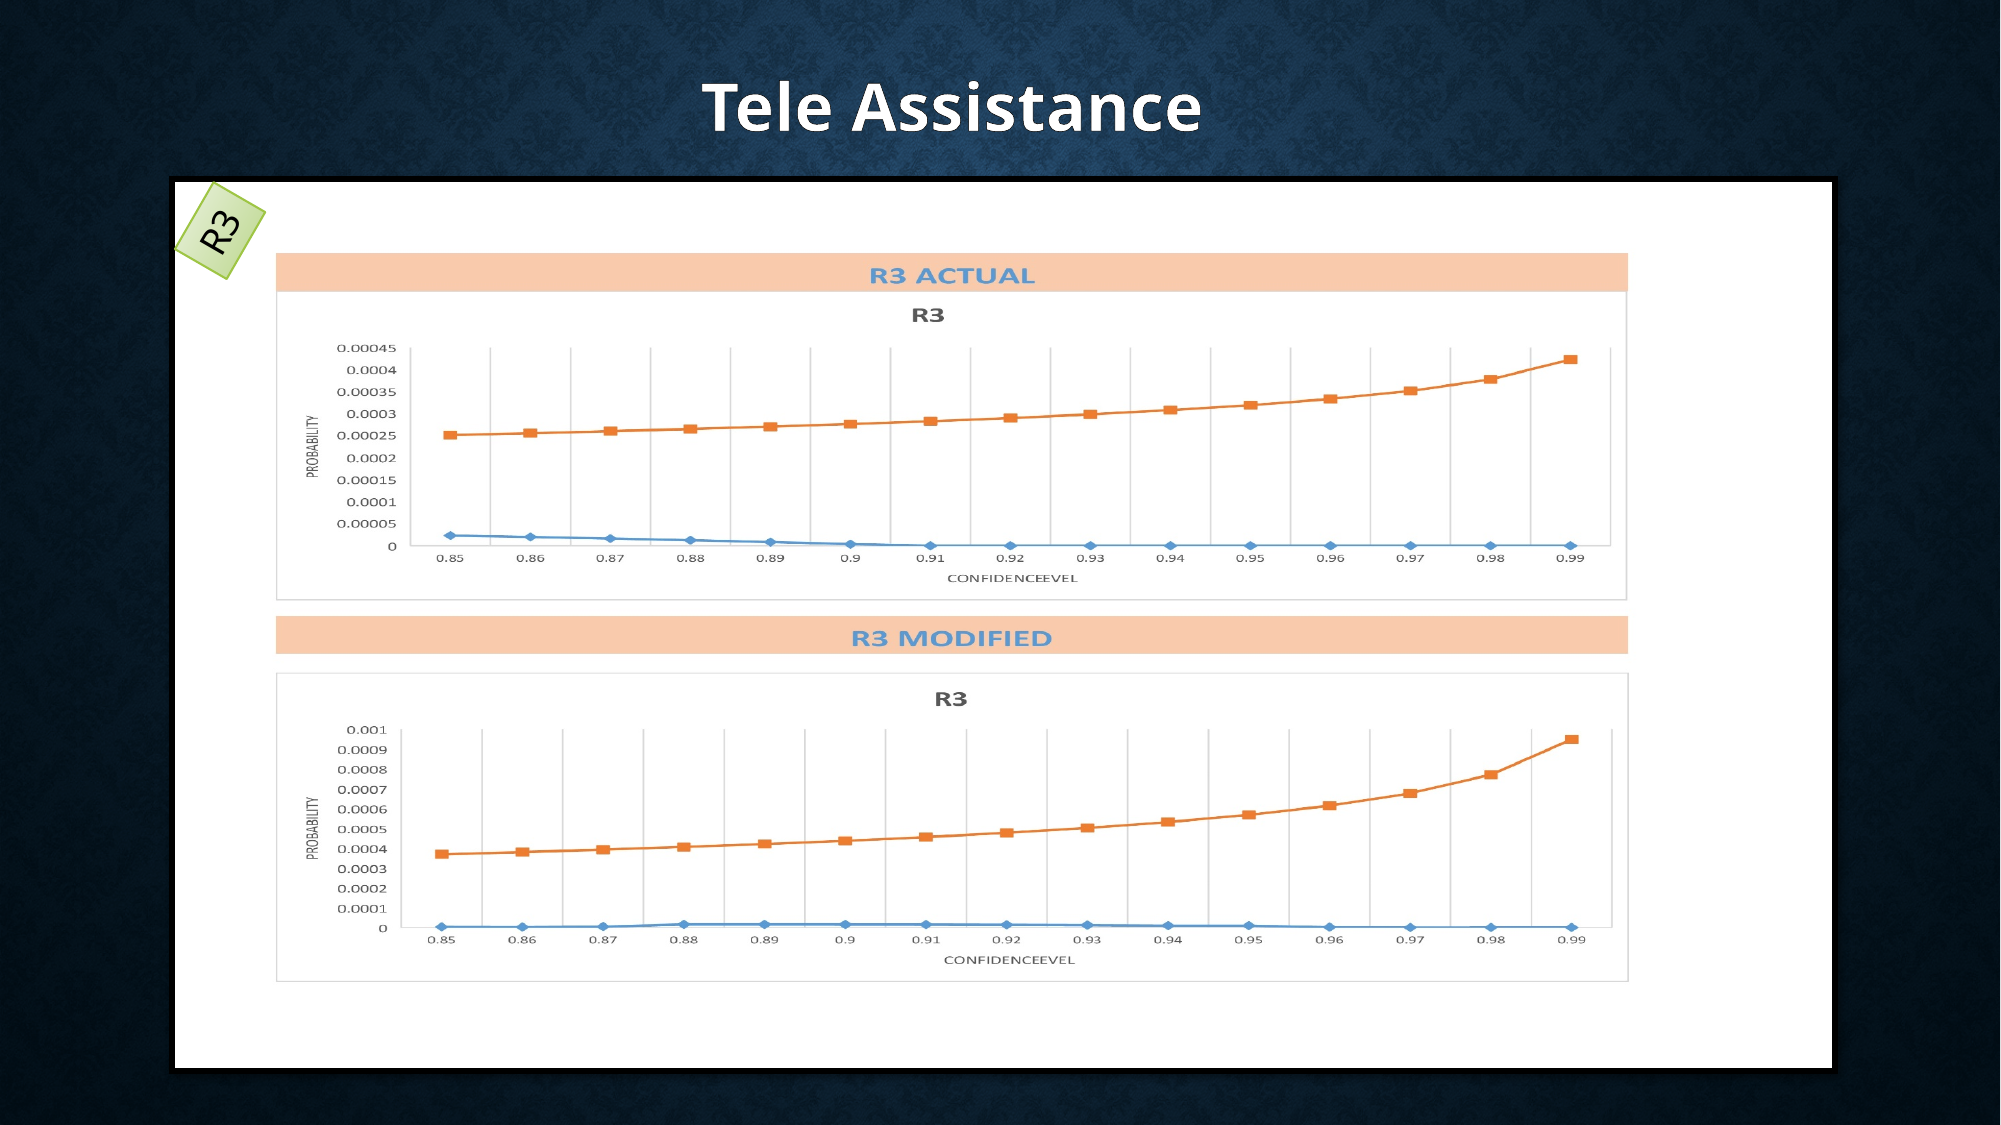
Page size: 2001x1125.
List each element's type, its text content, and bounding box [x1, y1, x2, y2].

list Tele Assistance [624, 40, 1280, 174]
picture [174, 181, 1833, 1069]
